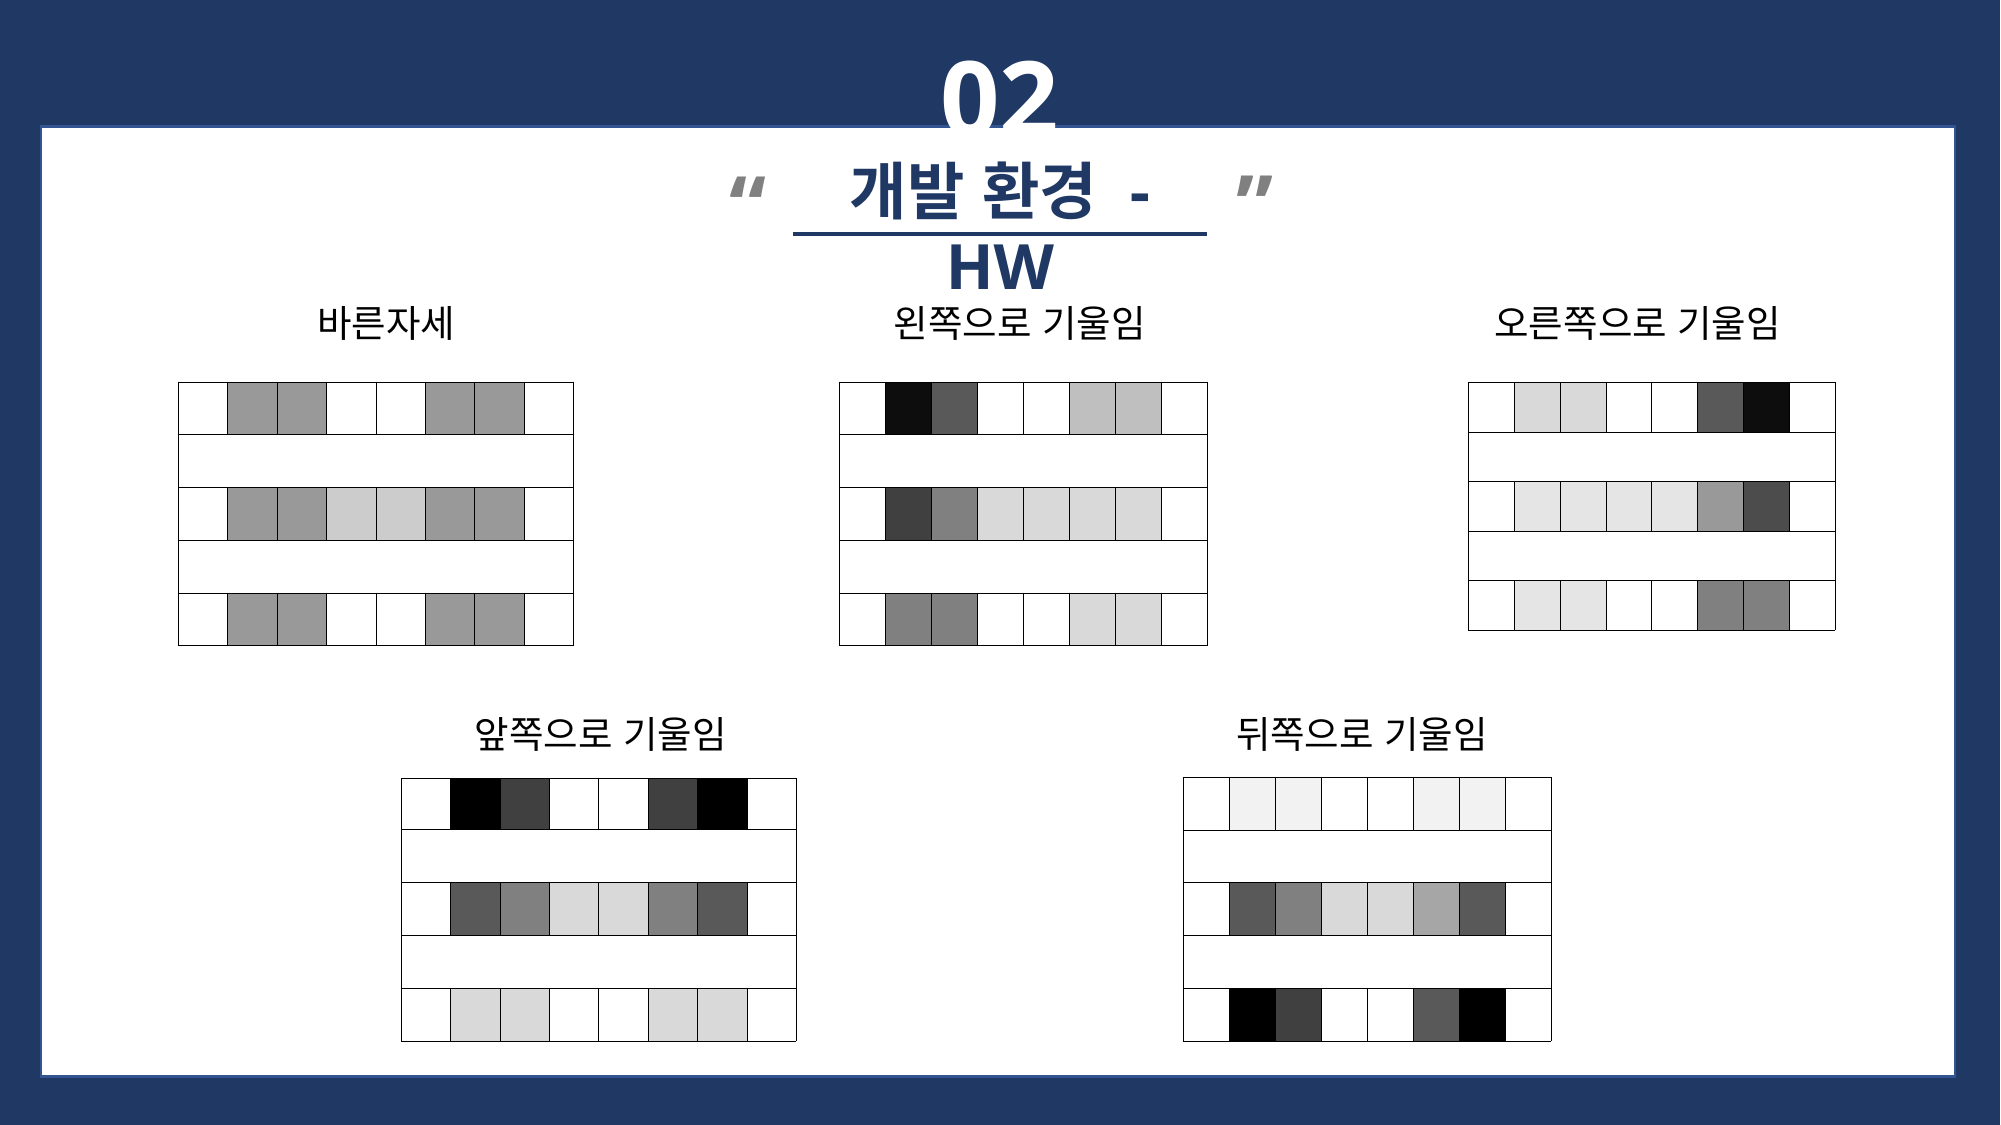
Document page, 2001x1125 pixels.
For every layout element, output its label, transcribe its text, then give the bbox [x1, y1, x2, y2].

table_cell [840, 594, 885, 645]
table_cell [278, 488, 326, 540]
table_cell [402, 830, 796, 882]
table_cell [1607, 581, 1651, 630]
table_header [1744, 383, 1789, 432]
table_header [932, 383, 977, 434]
text_box [40, 125, 1956, 1078]
table_cell [1469, 581, 1514, 630]
table_cell [1322, 883, 1367, 935]
table_cell [1698, 482, 1743, 531]
table_header [278, 383, 326, 434]
table_cell [978, 594, 1023, 645]
table_cell [1469, 433, 1835, 481]
text_box 오른쪽으로 기울임 [1479, 292, 1824, 352]
table_header [228, 383, 277, 434]
table_header [1607, 383, 1651, 432]
table_header [886, 383, 931, 434]
table_cell [1515, 581, 1560, 630]
table_cell [228, 488, 277, 540]
table_cell [402, 883, 450, 935]
table_cell [1070, 594, 1115, 645]
table_header [1230, 778, 1275, 830]
table_cell [1460, 989, 1505, 1041]
table_cell [1414, 989, 1459, 1041]
table_header [451, 779, 500, 829]
text_box 02 [917, 25, 1083, 165]
table_cell [179, 541, 573, 593]
table_cell [327, 488, 376, 540]
table_header [1368, 778, 1413, 830]
table_cell [228, 594, 277, 645]
table_header [649, 779, 697, 829]
table_header [1184, 778, 1229, 830]
table_header [1469, 383, 1514, 432]
table_header [1515, 383, 1560, 432]
text_box “ [714, 145, 797, 261]
table_cell [1561, 482, 1606, 531]
table_cell [748, 989, 796, 1041]
table_cell [1162, 488, 1207, 540]
table_cell [748, 883, 796, 935]
table_cell [179, 594, 227, 645]
text_box ” [1221, 144, 1301, 260]
text_box 바른자세 [302, 292, 500, 352]
table_header [1460, 778, 1505, 830]
table_header [1790, 383, 1835, 432]
table_cell [1506, 883, 1551, 935]
table_cell [1184, 883, 1229, 935]
table_cell [525, 488, 573, 540]
table_cell [1515, 482, 1560, 531]
table_header [1414, 778, 1459, 830]
table_cell [550, 883, 598, 935]
table_cell [426, 594, 474, 645]
table_header [402, 779, 450, 829]
table_cell [698, 989, 747, 1041]
table_header [426, 383, 474, 434]
table_cell [1744, 482, 1789, 531]
table_cell [475, 488, 524, 540]
table_cell [840, 435, 1207, 487]
table_cell [1652, 581, 1697, 630]
table_cell [550, 989, 598, 1041]
table_cell [525, 594, 573, 645]
table_header [1506, 778, 1551, 830]
table_cell [1070, 488, 1115, 540]
table_cell [840, 541, 1207, 593]
table_cell [1322, 989, 1367, 1041]
table_cell [1469, 482, 1514, 531]
table_cell [451, 883, 500, 935]
table_header [1024, 383, 1069, 434]
table_cell [377, 594, 425, 645]
table_cell [1368, 883, 1413, 935]
table_cell [599, 989, 648, 1041]
table_header [525, 383, 573, 434]
table_cell [179, 488, 227, 540]
table_header [1276, 778, 1321, 830]
table_cell [978, 488, 1023, 540]
table_header [1698, 383, 1743, 432]
table_cell [179, 435, 573, 487]
table_cell [649, 989, 697, 1041]
table_cell [1230, 989, 1275, 1041]
table_cell [1744, 581, 1789, 630]
table_cell [1230, 883, 1275, 935]
table_header [1652, 383, 1697, 432]
table_cell [1506, 989, 1551, 1041]
table_cell [932, 594, 977, 645]
table_cell [377, 488, 425, 540]
table_cell [1184, 936, 1551, 988]
table_cell [402, 936, 796, 988]
table_cell [1368, 989, 1413, 1041]
table_cell [1024, 488, 1069, 540]
table_header [550, 779, 598, 829]
table_cell [1184, 989, 1229, 1041]
table_cell [501, 883, 549, 935]
table_cell [1116, 594, 1161, 645]
table_cell [1652, 482, 1697, 531]
table_cell [327, 594, 376, 645]
table_header [327, 383, 376, 434]
table_cell [1469, 532, 1835, 580]
table_cell [1162, 594, 1207, 645]
text_box 뒤쪽으로 기울임 [1221, 703, 1566, 764]
table_cell [1184, 831, 1551, 882]
table_header [748, 779, 796, 829]
table_cell [1276, 989, 1321, 1041]
table_cell [886, 488, 931, 540]
table_cell [1116, 488, 1161, 540]
text_box 개발 환경 - HW [778, 144, 1222, 310]
table_header [599, 779, 648, 829]
table_header [1070, 383, 1115, 434]
table_header [698, 779, 747, 829]
table_cell [1460, 883, 1505, 935]
table_cell [1607, 482, 1651, 531]
table_header [475, 383, 524, 434]
table_cell [1790, 581, 1835, 630]
table_cell [698, 883, 747, 935]
table_header [1561, 383, 1606, 432]
table_header [1162, 383, 1207, 434]
table_header [501, 779, 549, 829]
table_header [978, 383, 1023, 434]
table_cell [1790, 482, 1835, 531]
table_cell [1024, 594, 1069, 645]
table_header [1322, 778, 1367, 830]
table_cell [451, 989, 500, 1041]
table_cell [402, 989, 450, 1041]
table_cell [1276, 883, 1321, 935]
table_cell [649, 883, 697, 935]
table_cell [840, 488, 885, 540]
table_cell [1414, 883, 1459, 935]
table_cell [599, 883, 648, 935]
table_cell [886, 594, 931, 645]
table_header [377, 383, 425, 434]
table_cell [426, 488, 474, 540]
table_cell [1698, 581, 1743, 630]
table_cell [475, 594, 524, 645]
text_box 앞쪽으로 기울임 [460, 703, 805, 764]
table_cell [1561, 581, 1606, 630]
table_cell [501, 989, 549, 1041]
table_header [1116, 383, 1161, 434]
table_cell [278, 594, 326, 645]
text_box 왼쪽으로 기울임 [878, 292, 1224, 352]
table_header [179, 383, 227, 434]
table_header [840, 383, 885, 434]
table_cell [932, 488, 977, 540]
